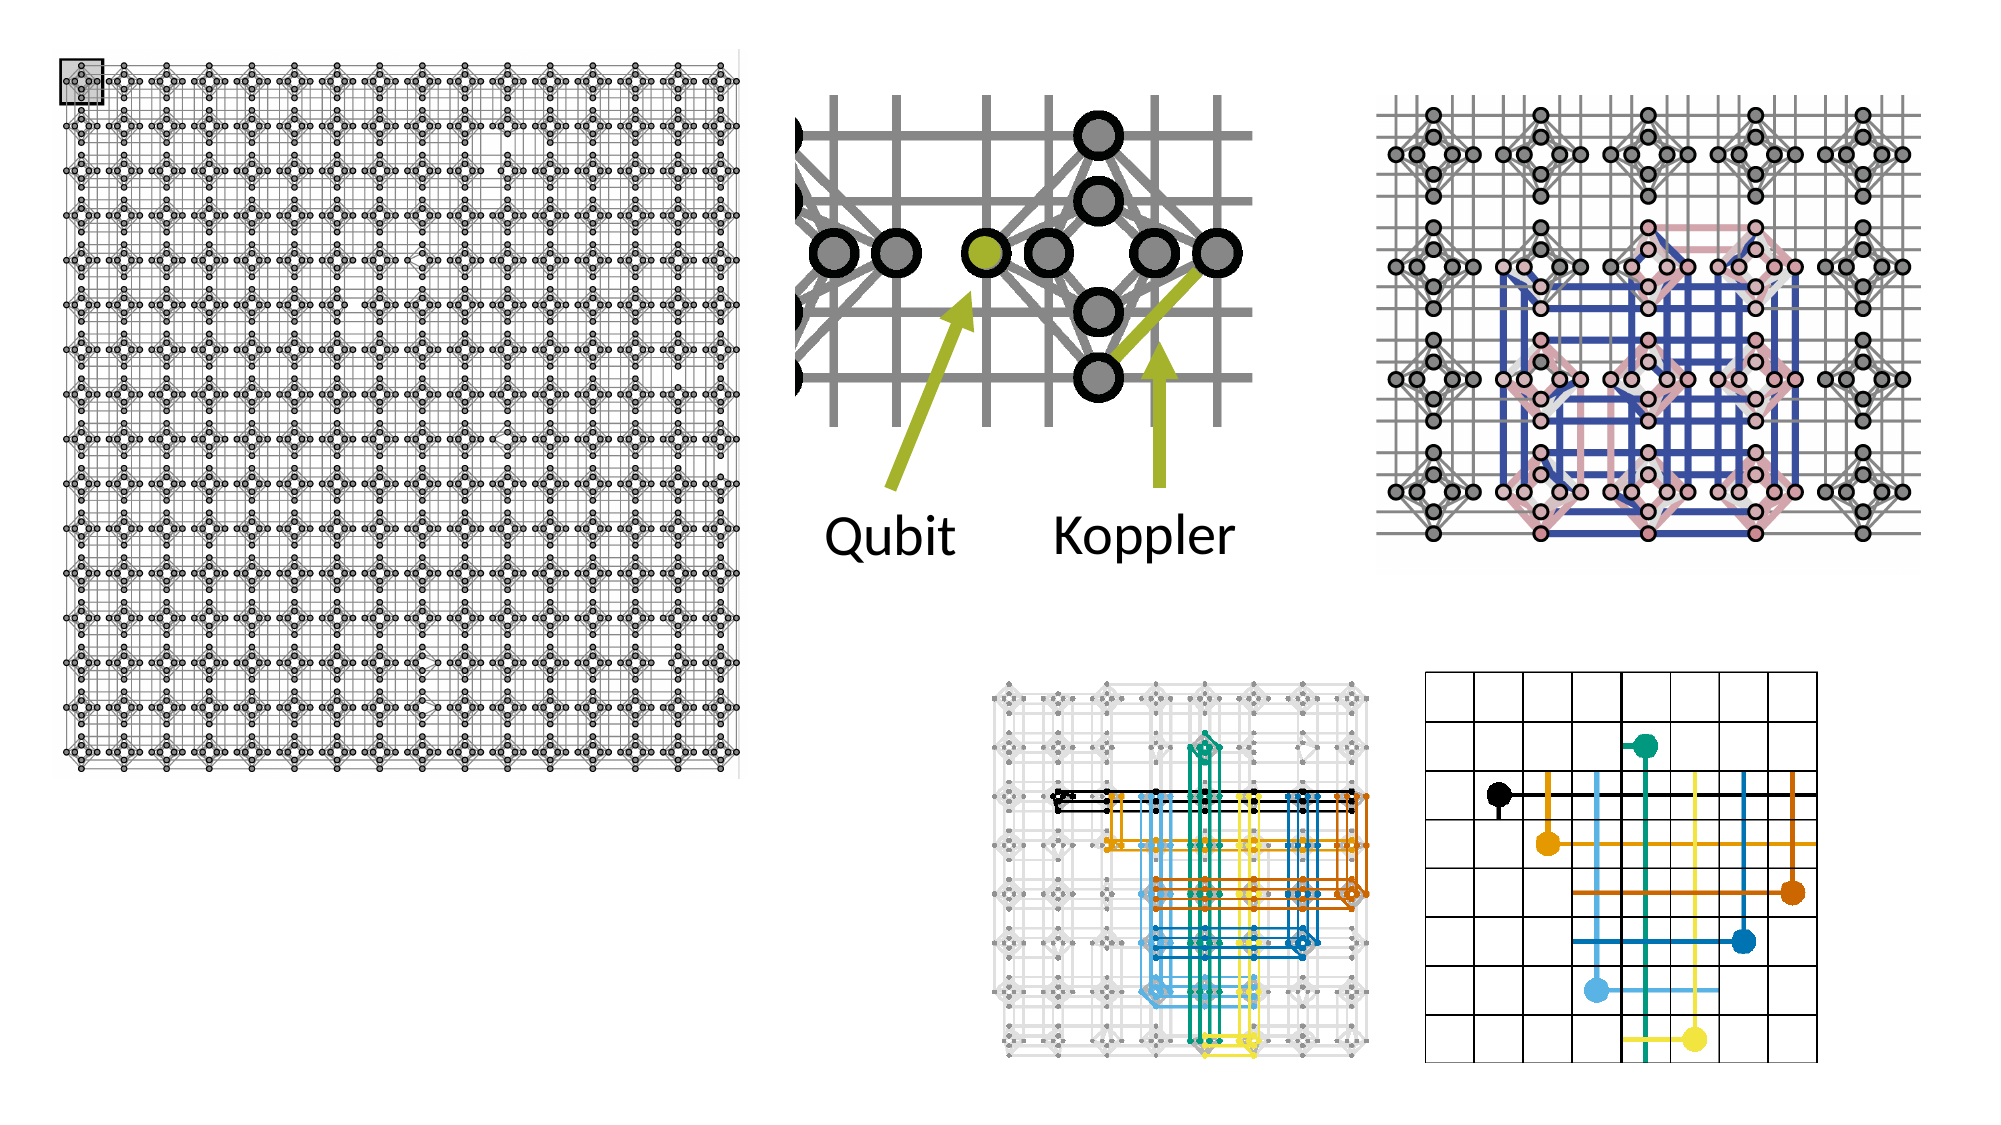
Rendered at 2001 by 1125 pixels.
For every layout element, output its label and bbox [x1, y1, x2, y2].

text_box [795, 95, 1254, 576]
picture [52, 49, 748, 779]
picture [1376, 95, 1921, 575]
picture [990, 664, 1821, 1063]
